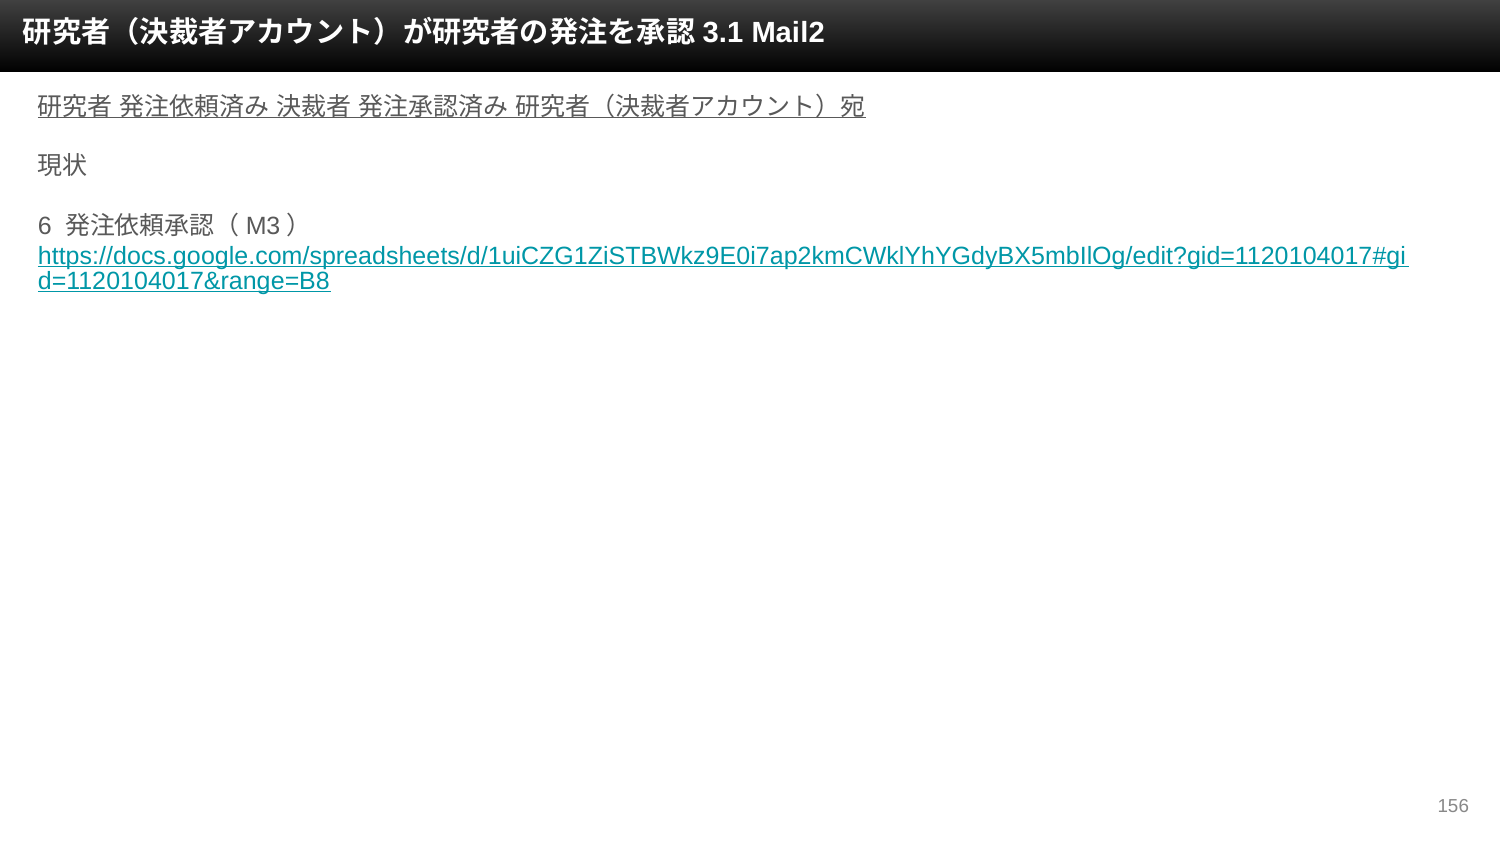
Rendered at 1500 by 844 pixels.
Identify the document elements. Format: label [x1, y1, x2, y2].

text_box [1378, 782, 1481, 827]
text_box [0, 0, 1500, 72]
text_box [22, 75, 1430, 315]
